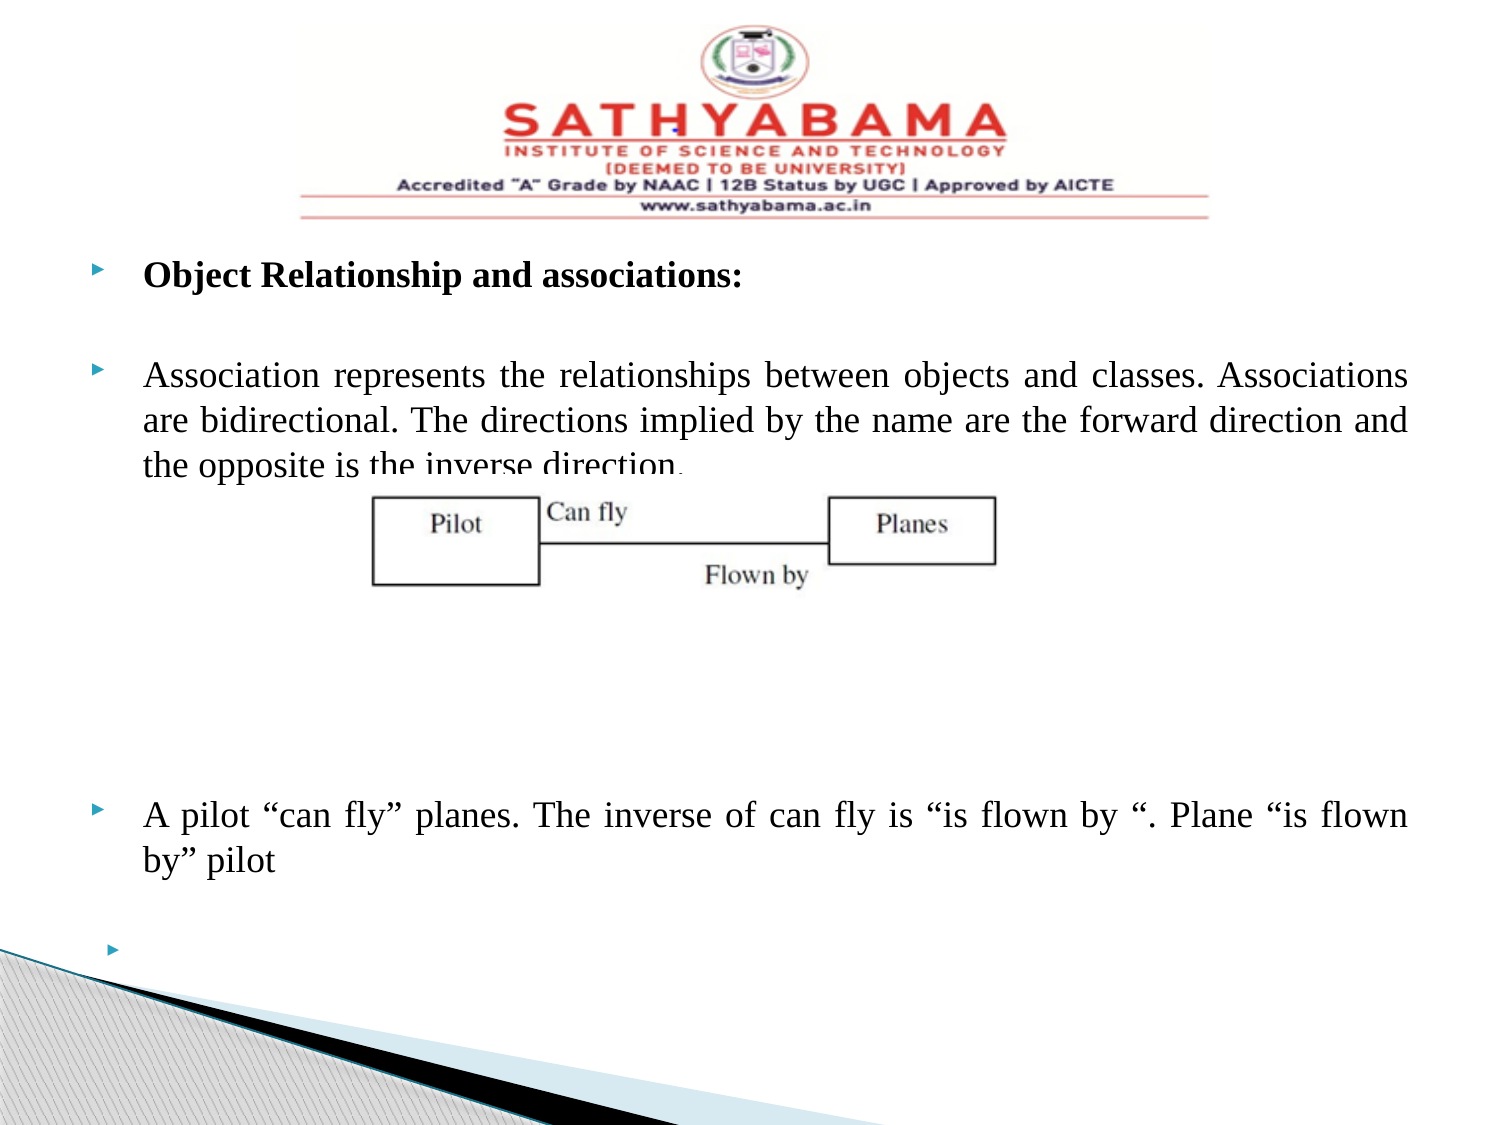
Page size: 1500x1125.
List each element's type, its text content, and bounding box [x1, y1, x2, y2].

picture [262, 24, 1263, 238]
list Object Relationship and associations: Association represents the relationships between objects and classes. Associations are bidirectional. The directions implied by the name are the forward direction and the opposite is the inverse direction. A pilot “can fly” planes. The inverse of can fly is “is flown by “. Plane “is flown by” pilot [75, 243, 1425, 986]
picture [358, 474, 1142, 651]
